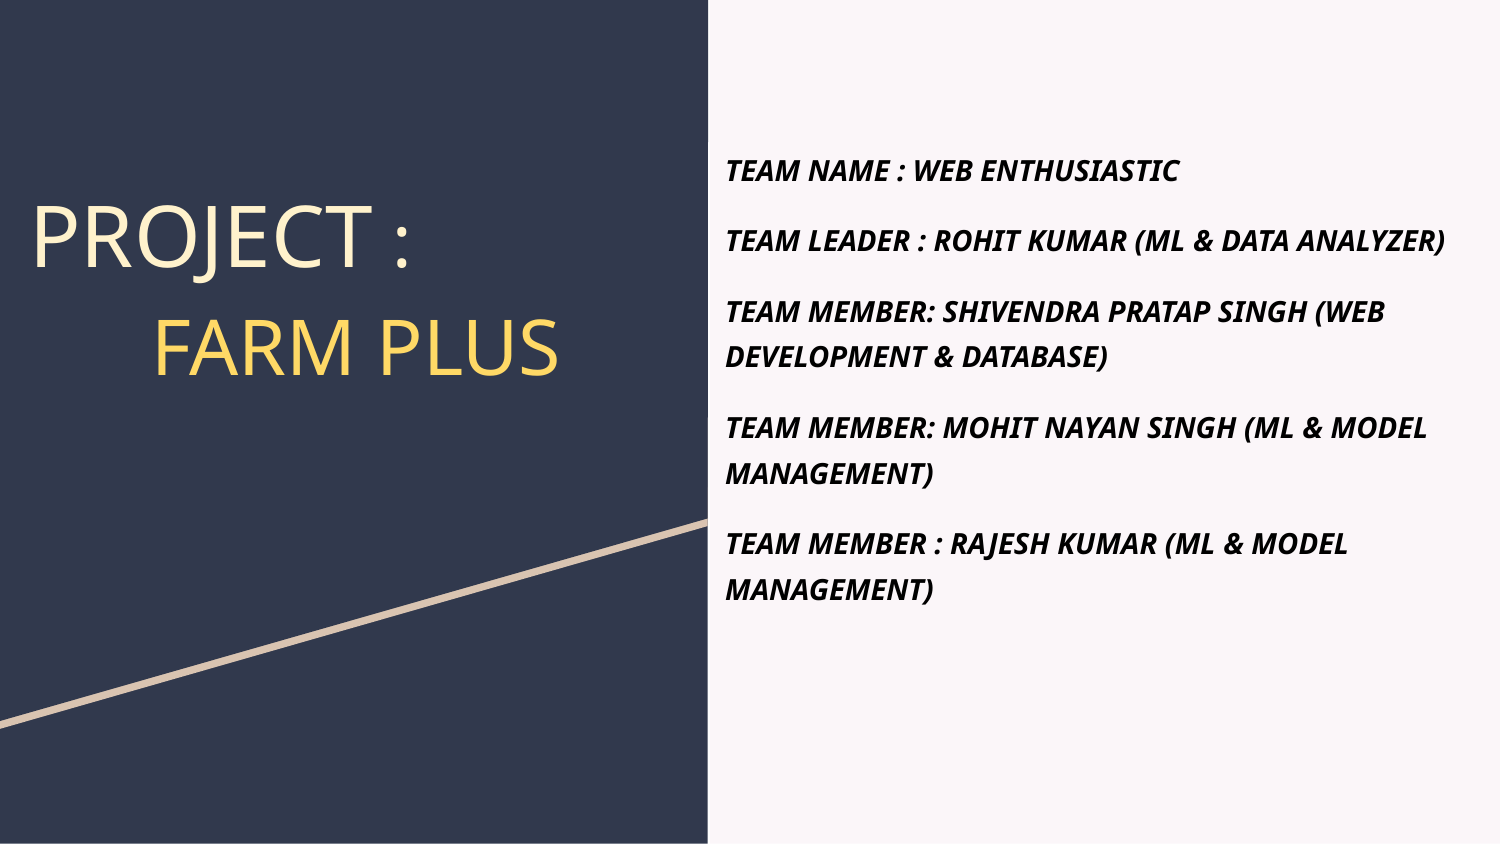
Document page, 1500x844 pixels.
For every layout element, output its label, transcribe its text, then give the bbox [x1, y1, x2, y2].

title PROJECT : FARM PLUS [14, 82, 623, 666]
list TEAM NAME : WEB ENTHUSIASTIC TEAM LEADER : ROHIT KUMAR (ML & DATA ANALYZER) TEAM MEMBER: SHIVENDRA PRATAP SINGH (WEB DEVELOPMENT & DATABASE) TEAM MEMBER: MOHIT NAYAN SINGH (ML & MODEL MANAGEMENT) TEAM MEMBER : RAJESH KUMAR (ML & MODEL MANAGEMENT) [710, 0, 1500, 844]
